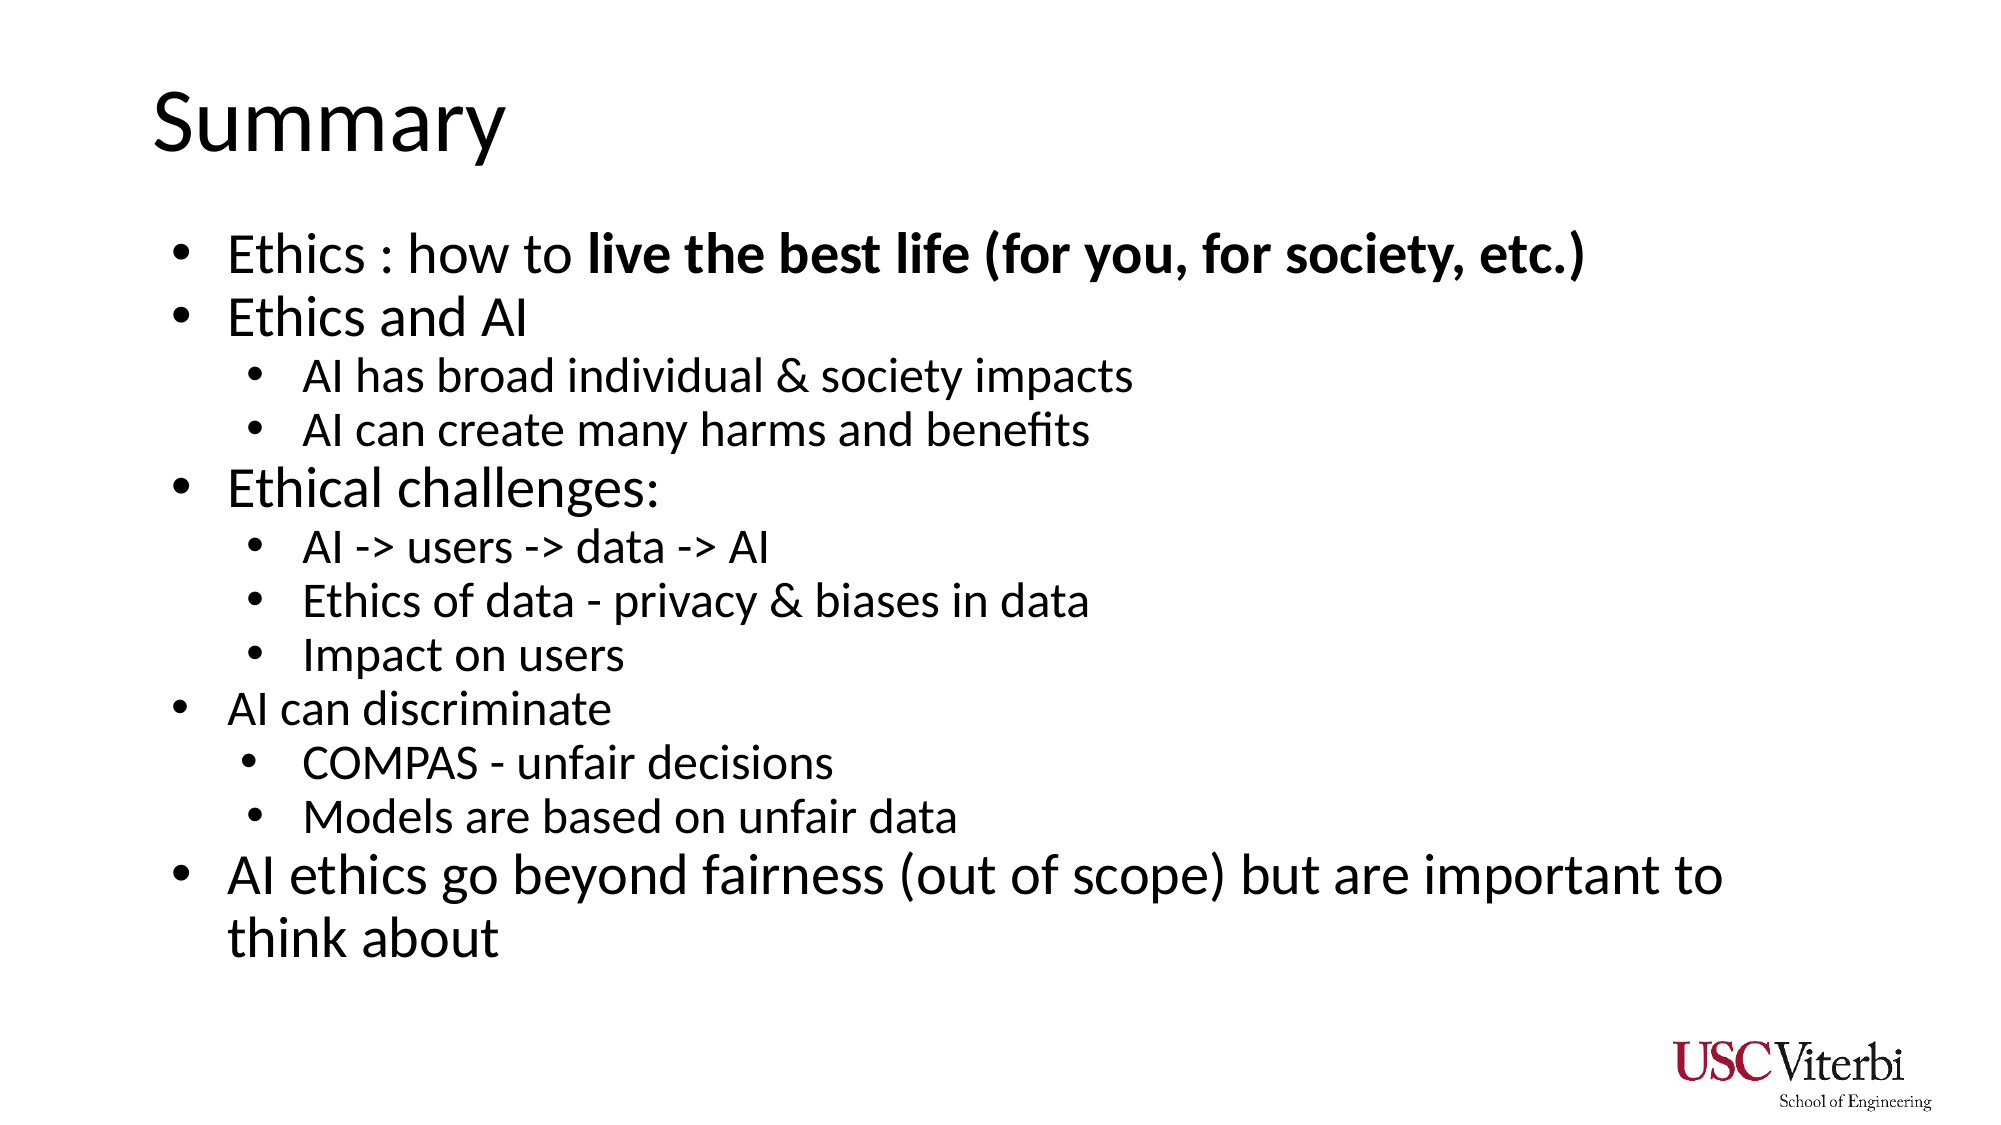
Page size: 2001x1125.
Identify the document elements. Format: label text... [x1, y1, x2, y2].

picture [1641, 1027, 1964, 1118]
list Ethics : how to live the best life (for you, for society, etc.) Ethics and AI AI has broad individual & society impacts AI can create many harms and benefits Ethical challenges: AI -> users -> data -> AI Ethics of data - privacy & biases in data Impact on users AI can discriminate COMPAS - unfair decisions Models are based on unfair data AI ethics go beyond fairness (out of scope) but are important to think about [137, 215, 1863, 1014]
title Summary [137, 12, 1863, 215]
